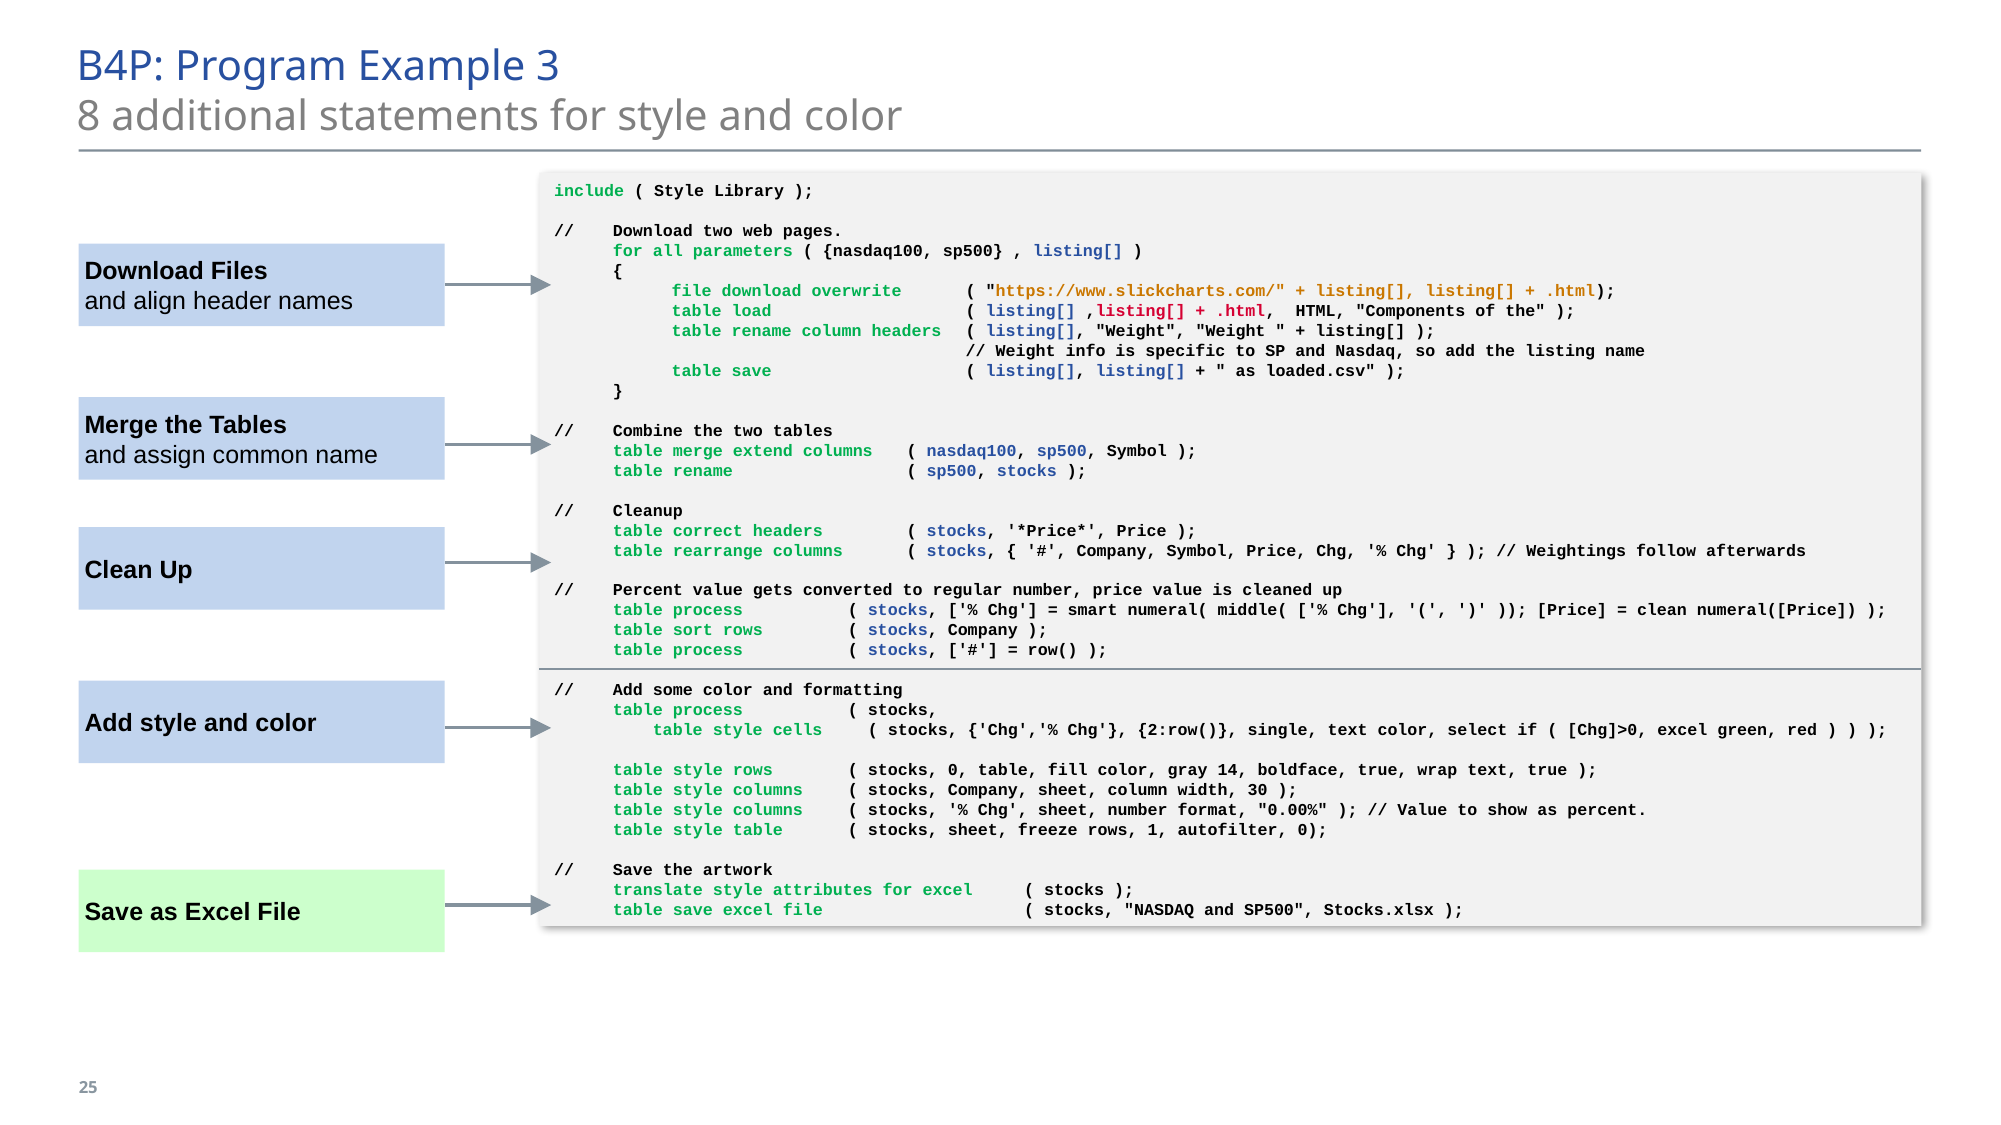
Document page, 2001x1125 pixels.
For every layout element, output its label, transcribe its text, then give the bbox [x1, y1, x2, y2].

text_box Save as Excel File [77, 867, 447, 954]
text_box Add style and color [77, 678, 447, 765]
text_box Download Files and align header names [77, 241, 447, 328]
text_box include ( Style Library ); // Download two web pages. for all parameters ( {nasdaq100, sp500} , listing[] ) { file download overwrite ( "https://www.slickcharts.com/" + listing[], listing[] + .html); table load ( listing[] ,listing[] + .html, HTML, "Components of the" ); table rename column headers ( listing[], "Weight", "Weight " + listing[] ); // Weight info is specific to SP and Nasdaq, so add the listing name table save ( listing[], listing[] + " as loaded.csv" ); } // Combine the two tables table merge extend columns ( nasdaq100, sp500, Symbol ); table rename ( sp500, stocks ); // Cleanup table correct headers ( stocks, '*Price*', Price ); table rearrange columns ( stocks, { '#', Company, Symbol, Price, Chg, '% Chg' } ); // Weightings follow afterwards // Percent value gets converted to regular number, price value is cleaned up table process ( stocks, ['% Chg'] = smart numeral( middle( ['% Chg'], '(', ')' )); [Price] = clean numeral([Price]) ); table sort rows ( stocks, Company ); table process ( stocks, ['#'] = row() ); // Add some color and formatting table process ( stocks, table style cells ( stocks, {'Chg','% Chg'}, {2:row()}, single, text color, select if ( [Chg]>0, excel green, red ) ) ); table style rows ( stocks, 0, table, fill color, gray 14, boldface, true, wrap text, true ); table style columns ( stocks, Company, sheet, column width, 30 ); table style columns ( stocks, '% Chg', sheet, number format, "0.00%" ); // Value to show as percent. table style table ( stocks, sheet, freeze rows, 1, autofilter, 0); // Save the artwork translate style attributes for excel ( stocks ); table save excel file ( stocks, "NASDAQ and SP500", Stocks.xlsx ); [539, 172, 1922, 668]
text_box include ( Style Library ); // Download two web pages. for all parameters ( {nasdaq100, sp500} , listing[] ) { file download overwrite ( "https://www.slickcharts.com/" + listing[], listing[] + .html); table load ( listing[] ,listing[] + .html, HTML, "Components of the" ); table rename column headers ( listing[], "Weight", "Weight " + listing[] ); // Weight info is specific to SP and Nasdaq, so add the listing name table save ( listing[], listing[] + " as loaded.csv" ); } // Combine the two tables table merge extend columns ( nasdaq100, sp500, Symbol ); table rename ( sp500, stocks ); // Cleanup table correct headers ( stocks, '*Price*', Price ); table rearrange columns ( stocks, { '#', Company, Symbol, Price, Chg, '% Chg' } ); // Weightings follow afterwards // Percent value gets converted to regular number, price value is cleaned up table process ( stocks, ['% Chg'] = smart numeral( middle( ['% Chg'], '(', ')' )); [Price] = clean numeral([Price]) ); table sort rows ( stocks, Company ); table process ( stocks, ['#'] = row() ); // Add some color and formatting table process ( stocks, table style cells ( stocks, {'Chg','% Chg'}, {2:row()}, single, text color, select if ( [Chg]>0, excel green, red ) ) ); table style rows ( stocks, 0, table, fill color, gray 14, boldface, true, wrap text, true ); table style columns ( stocks, Company, sheet, column width, 30 ); table style columns ( stocks, '% Chg', sheet, number format, "0.00%" ); // Value to show as percent. table style table ( stocks, sheet, freeze rows, 1, autofilter, 0); // Save the artwork translate style attributes for excel ( stocks ); table save excel file ( stocks, "NASDAQ and SP500", Stocks.xlsx ); [539, 674, 1922, 926]
text_box Merge the Tables and assign common name [77, 395, 447, 482]
text_box Clean Up [77, 525, 447, 612]
title B4P: Program Example 3 8 additional statements for style and color [76, 30, 1920, 149]
